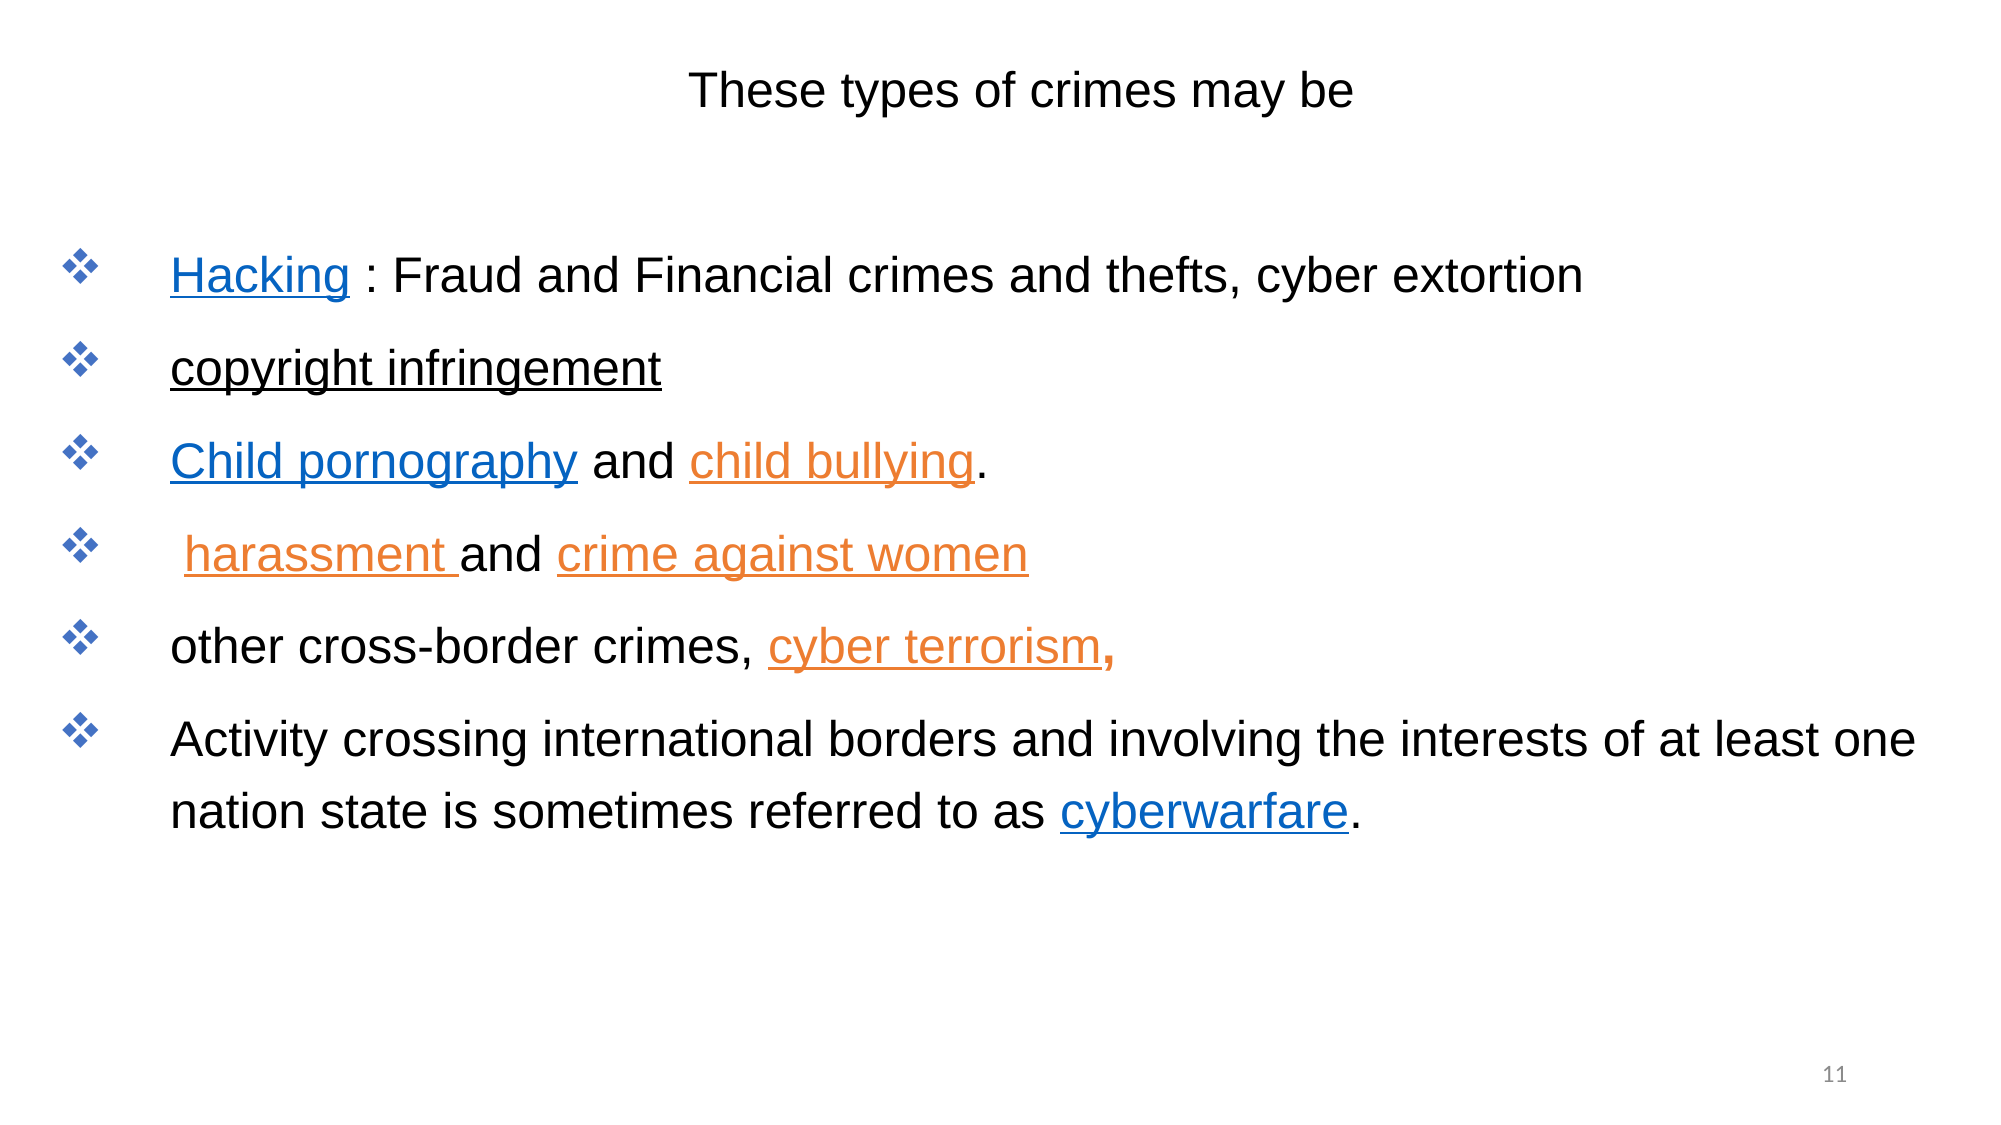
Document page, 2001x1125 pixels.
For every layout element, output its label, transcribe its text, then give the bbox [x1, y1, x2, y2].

list These types of crimes may be Hacking : Fraud and Financial crimes and thefts, cyber extortion copyright infringement Child pornography and child bullying. harassment and crime against women other cross-border crimes, cyber terrorism, Activity crossing international borders and involving the interests of at least one nation state is sometimes referred to as cyberwarfare. [43, 37, 2000, 1125]
slide_number 11 [1412, 1042, 1863, 1103]
